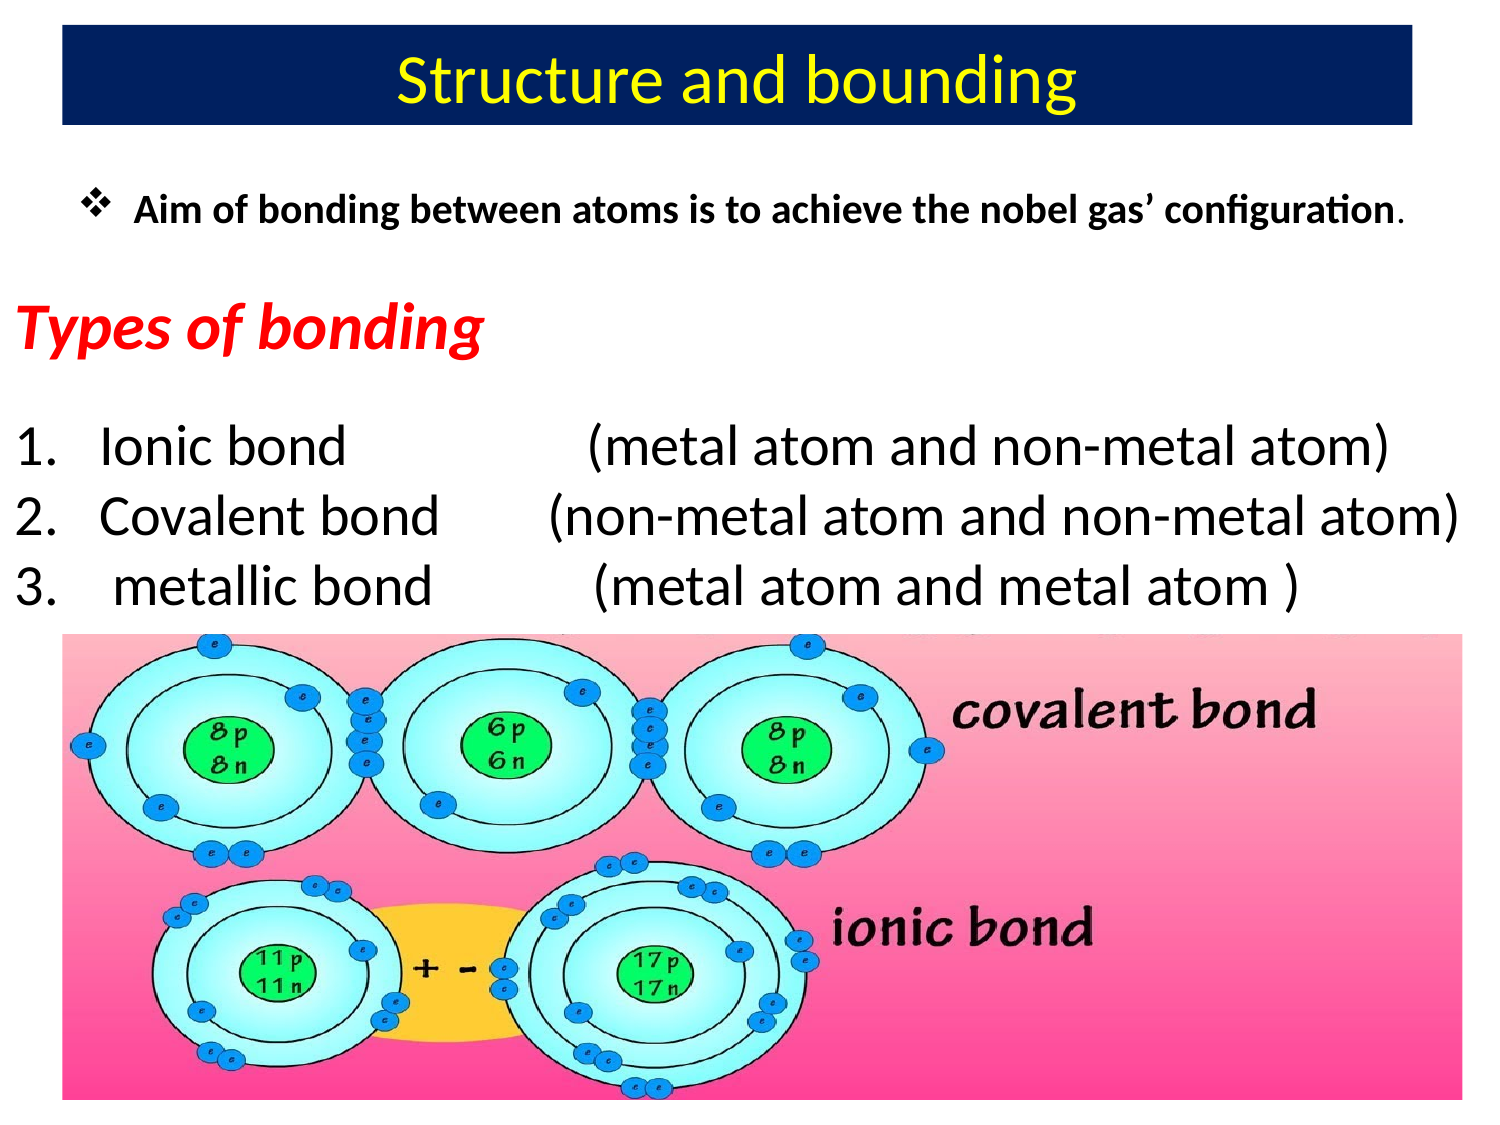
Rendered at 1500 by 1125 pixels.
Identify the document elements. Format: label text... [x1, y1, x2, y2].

title Structure and bounding [62, 24, 1413, 125]
text_box Aim of bonding between atoms is to achieve the nobel gas’ configuration. [62, 174, 1438, 240]
picture [62, 634, 1463, 1101]
text_box Types of bonding Ionic bond (metal atom and non-metal atom) Covalent bond (non-metal atom and non-metal atom) metallic bond (metal atom and metal atom ) [0, 275, 1500, 625]
